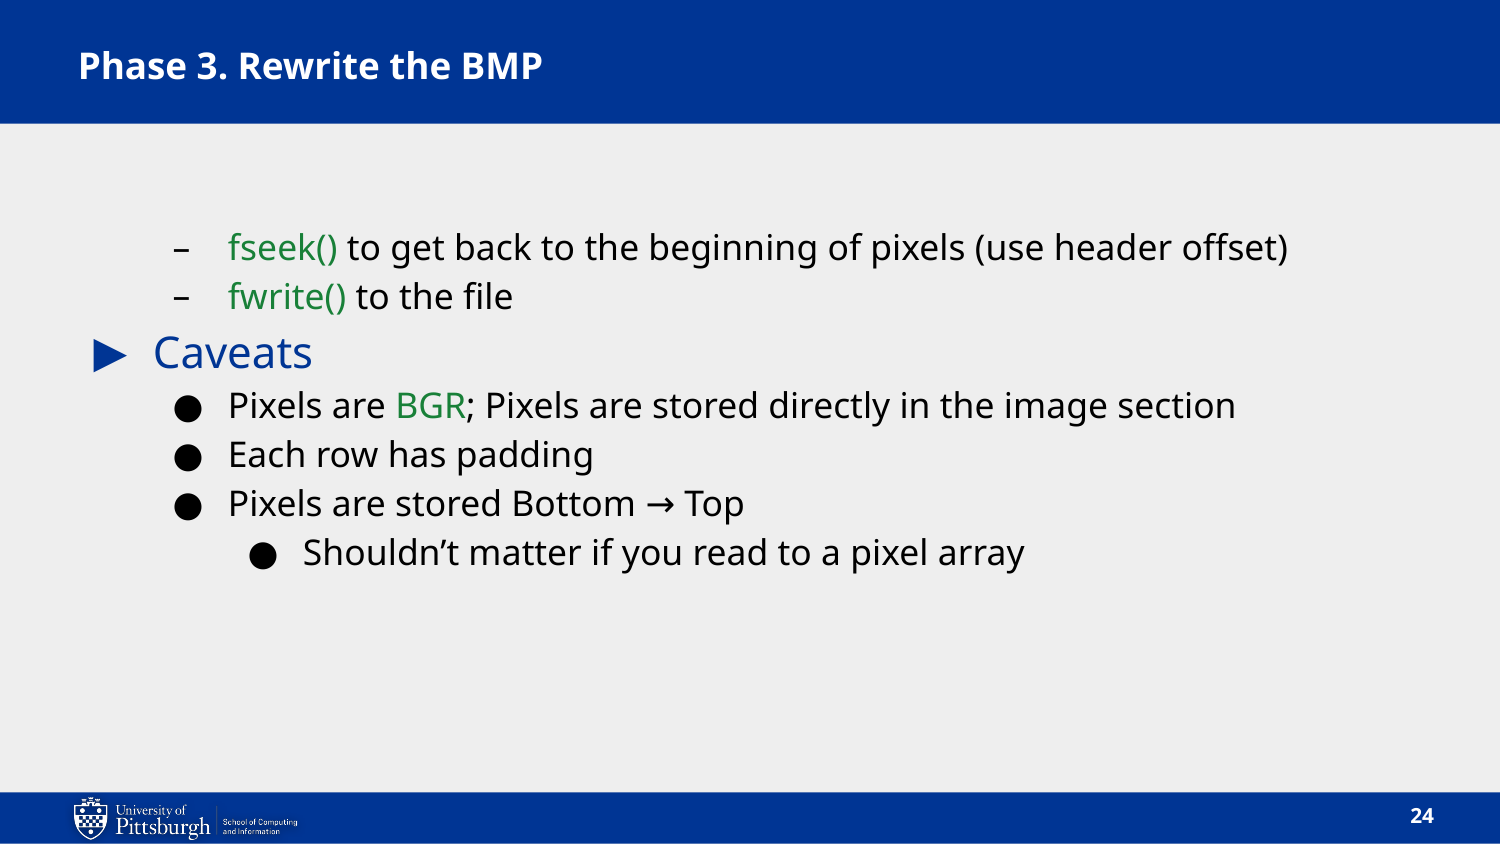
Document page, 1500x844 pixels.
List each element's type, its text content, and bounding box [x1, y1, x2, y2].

slide_number 24 [1358, 791, 1449, 843]
list fseek() to get back to the beginning of pixels (use header offset) fwrite() to the file Caveats Pixels are BGR; Pixels are stored directly in the image section Each row has padding Pixels are stored Bottom → Top Shouldn’t matter if you read to a pixel array [62, 151, 1438, 771]
title Phase 3. Rewrite the BMP [62, 26, 1449, 102]
picture [74, 797, 310, 840]
